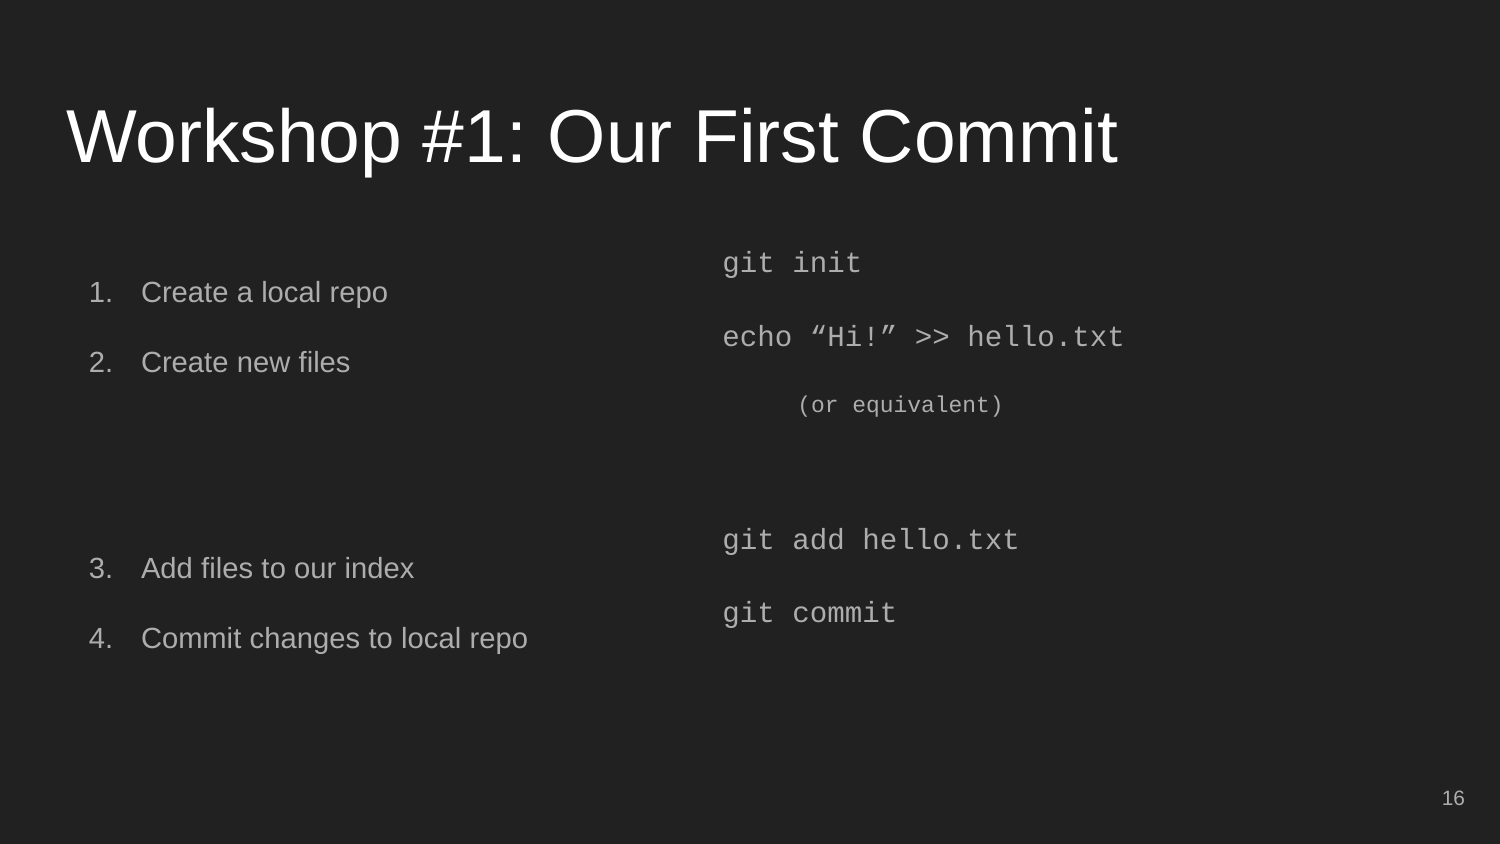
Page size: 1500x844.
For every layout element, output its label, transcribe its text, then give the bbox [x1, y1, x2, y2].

slide_number ‹#› [1389, 764, 1480, 830]
list git init echo “Hi!” >> hello.txt (or equivalent) git add hello.txt git commit [707, 223, 1449, 784]
title Workshop #1: Our First Commit [51, 72, 1449, 167]
list Create a local repo Create new files Add files to our index Commit changes to local repo [51, 223, 707, 784]
